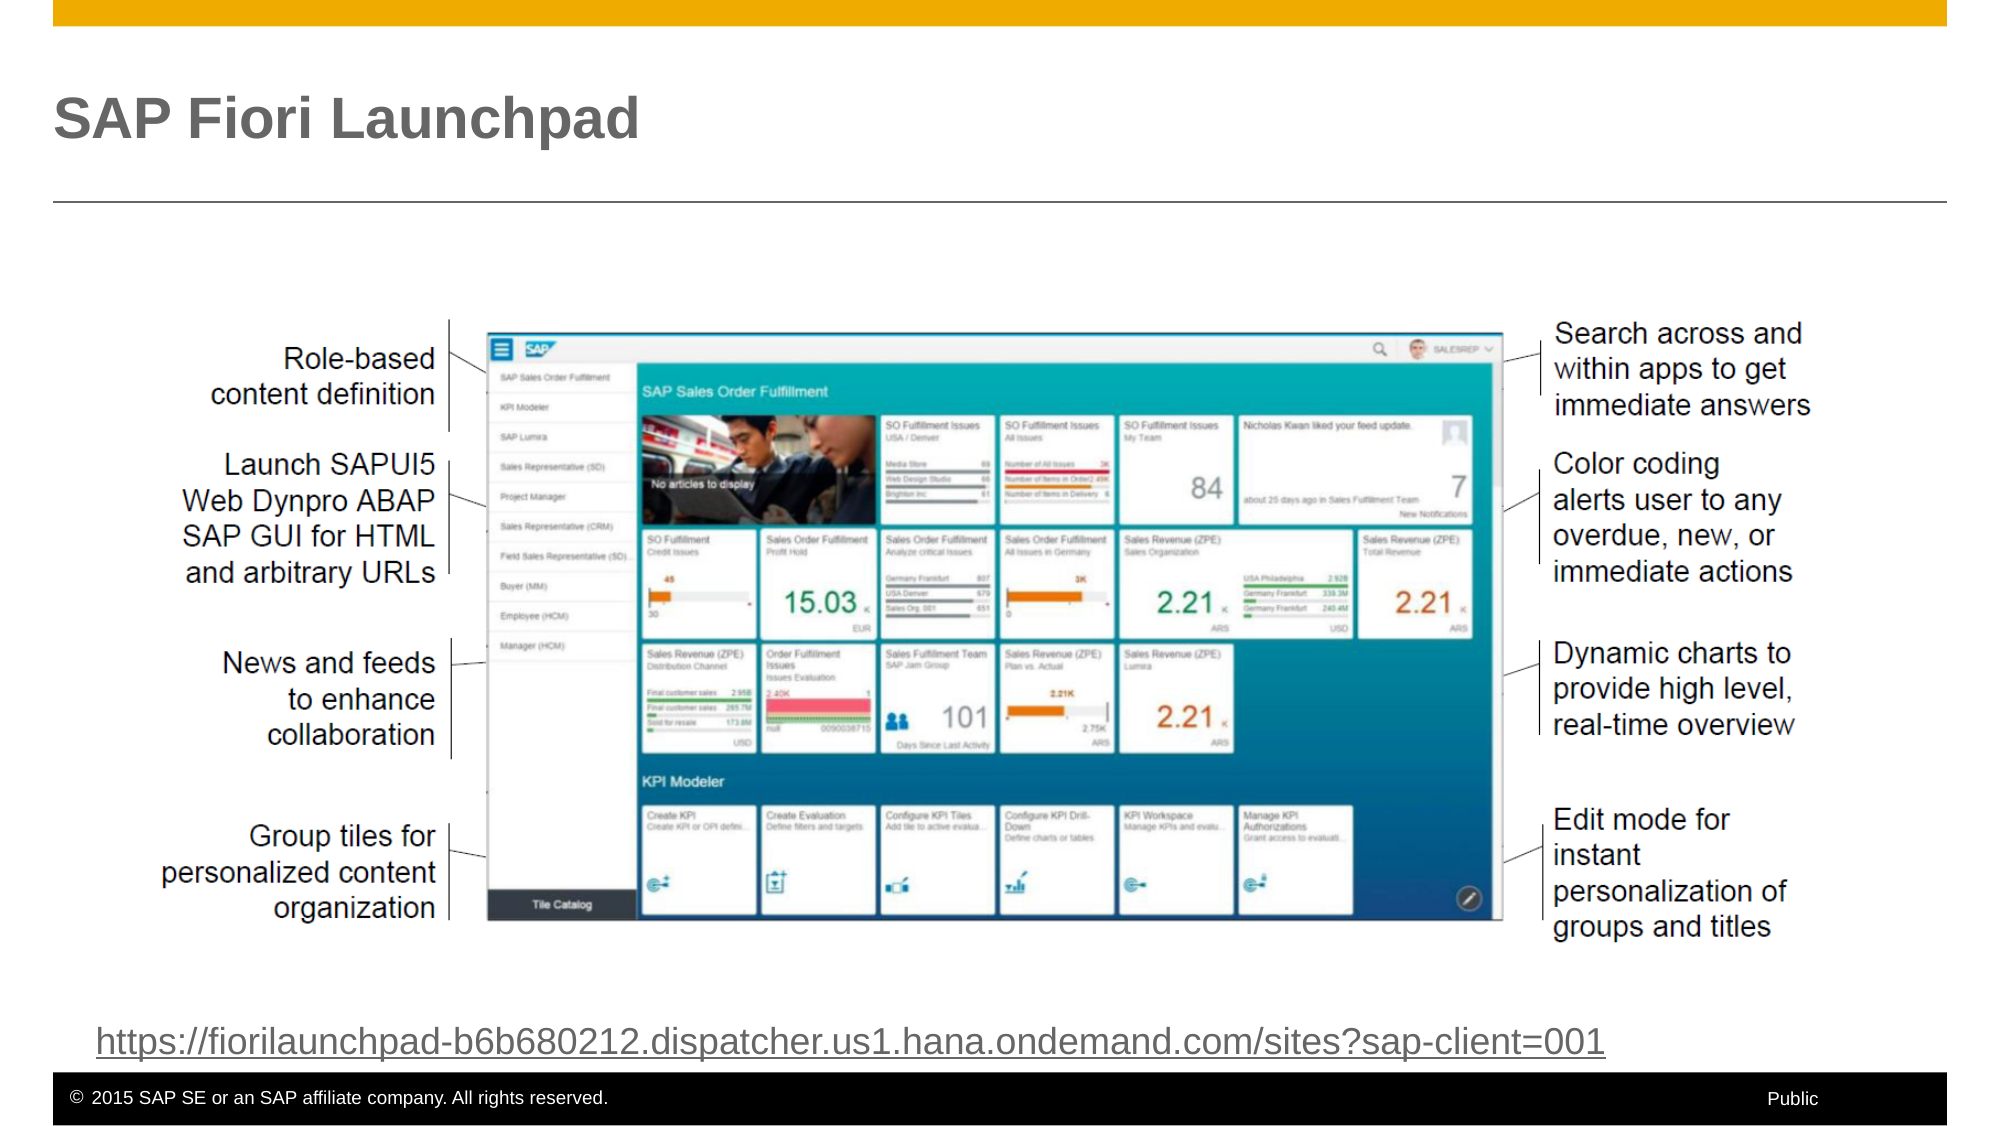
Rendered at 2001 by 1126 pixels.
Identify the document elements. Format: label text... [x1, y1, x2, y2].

text_box https://fiorilaunchpad-b6b680212.dispatcher.us1.hana.ondemand.com/sites?sap-client=001 [95, 1017, 1607, 1063]
title SAP Fiori Launchpad [53, 53, 1947, 178]
picture [119, 282, 1840, 994]
